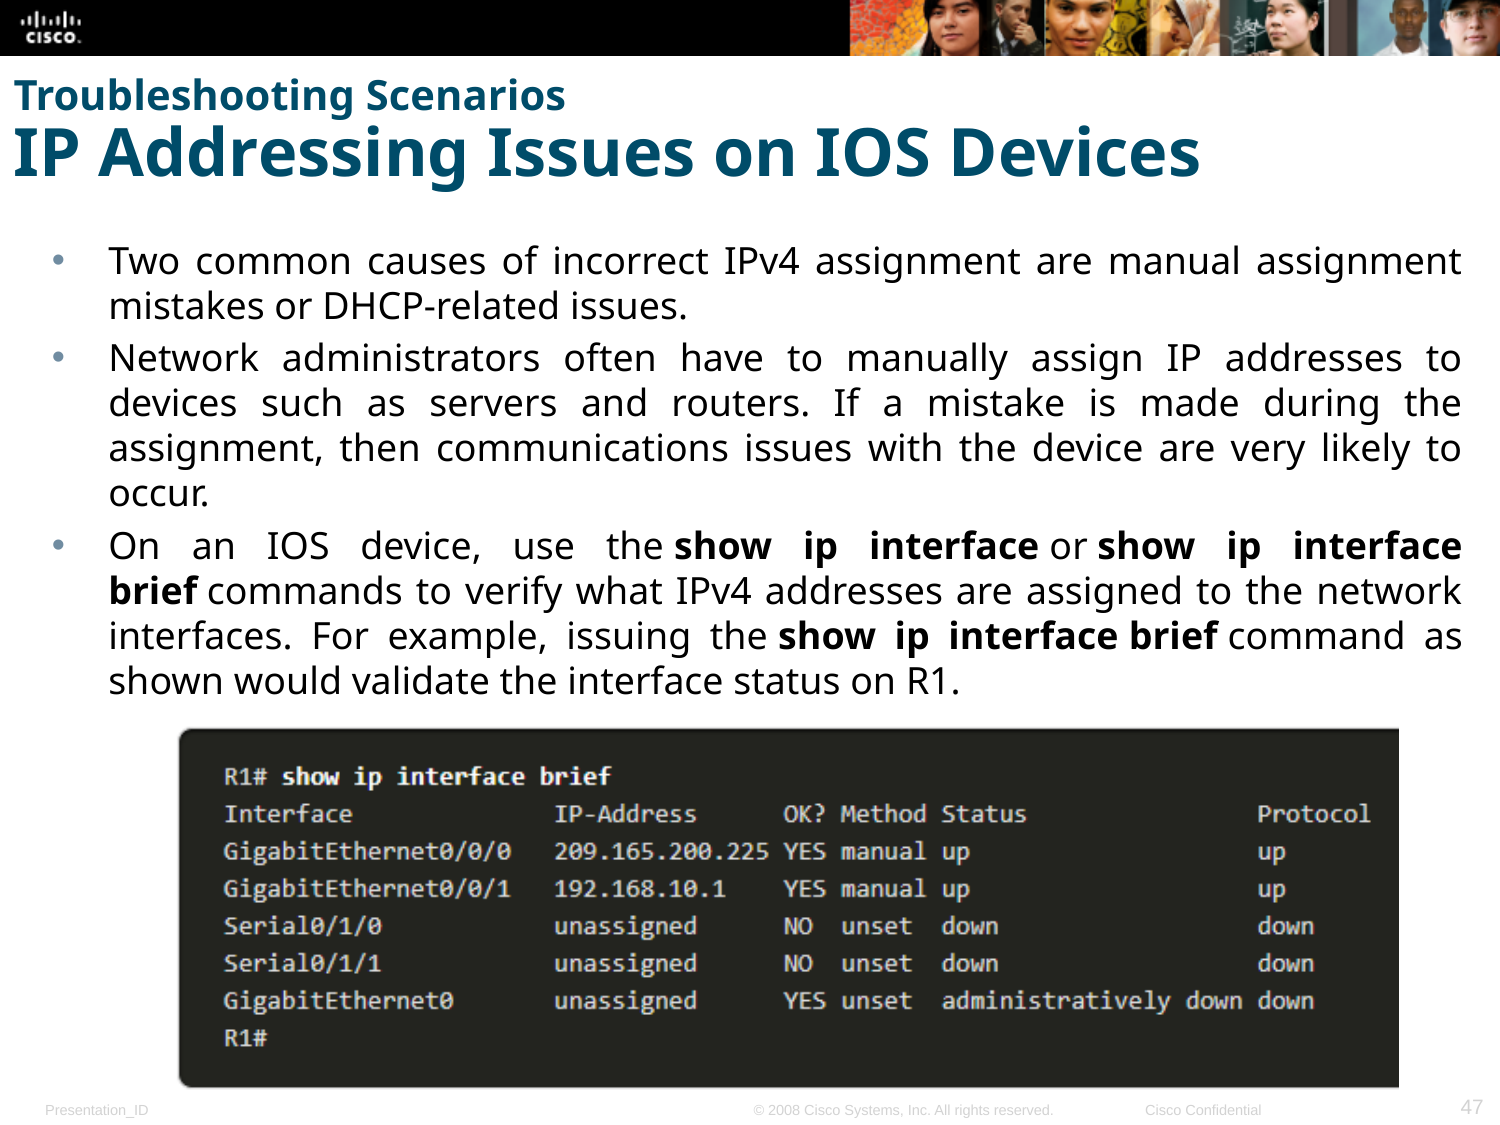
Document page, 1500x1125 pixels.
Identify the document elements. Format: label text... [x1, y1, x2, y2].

picture [0, 0, 1500, 56]
list Two common causes of incorrect IPv4 assignment are manual assignment mistakes or DHCP-related issues. Network administrators often have to manually assign IP addresses to devices such as servers and routers. If a mistake is made during the assignment, then communications issues with the device are very likely to occur. On an IOS device, use the show ip interface or show ip interface brief commands to verify what IPv4 addresses are assigned to the network interfaces. For example, issuing the show ip interface brief command as shown would validate the interface status on R1. [36, 229, 1479, 543]
title Troubleshooting Scenarios IP Addressing Issues on IOS Devices [0, 77, 1369, 198]
picture [174, 720, 1400, 1100]
